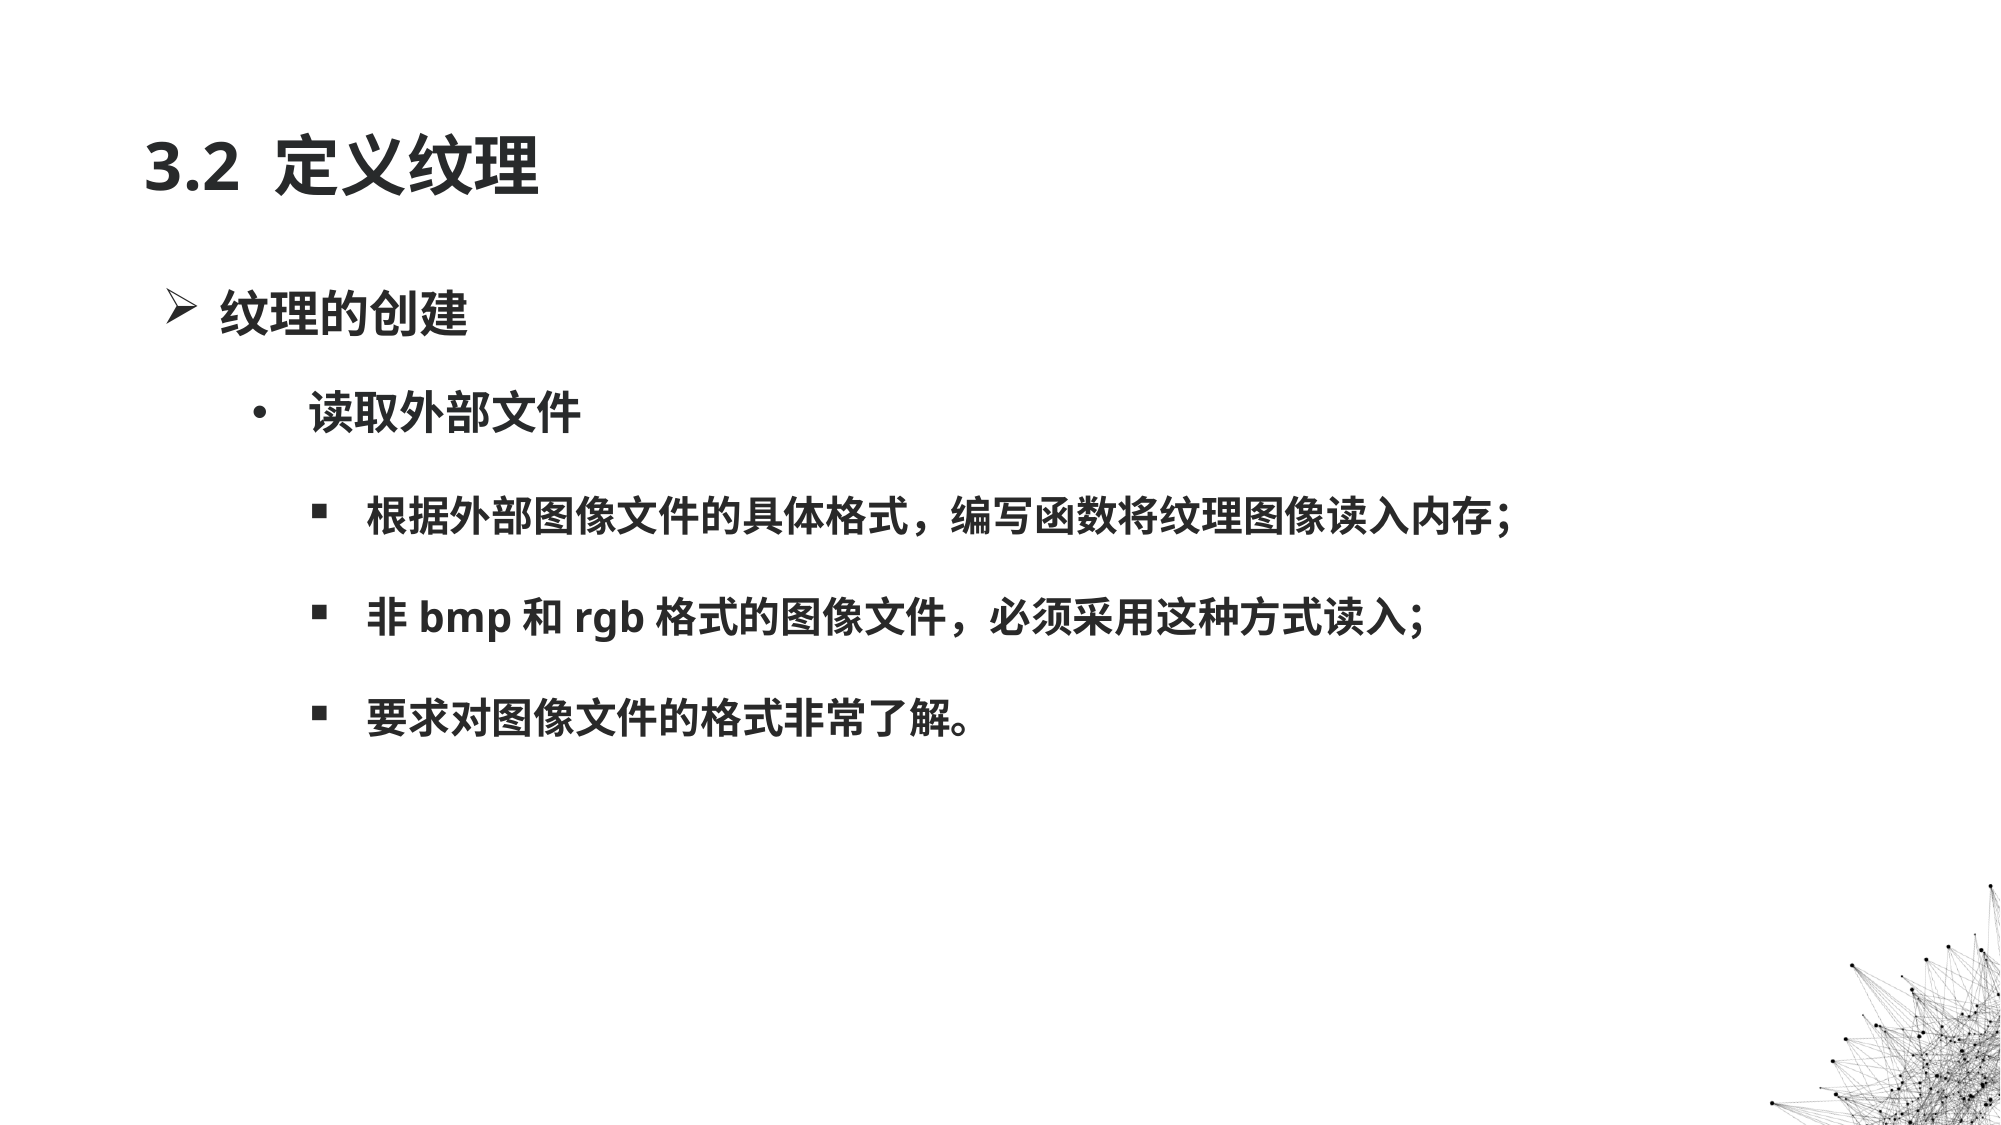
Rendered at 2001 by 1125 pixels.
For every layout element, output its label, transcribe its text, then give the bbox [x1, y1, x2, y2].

picture [1728, 882, 2001, 1125]
title 3.2 定义纹理 [137, 59, 1863, 242]
list 纹理的创建 读取外部文件 根据外部图像文件的具体格式，编写函数将纹理图像读入内存； 非bmp和rgb格式的图像文件，必须采用这种方式读入； 要求对图像文件的格式非常了解。 [85, 242, 1901, 1107]
